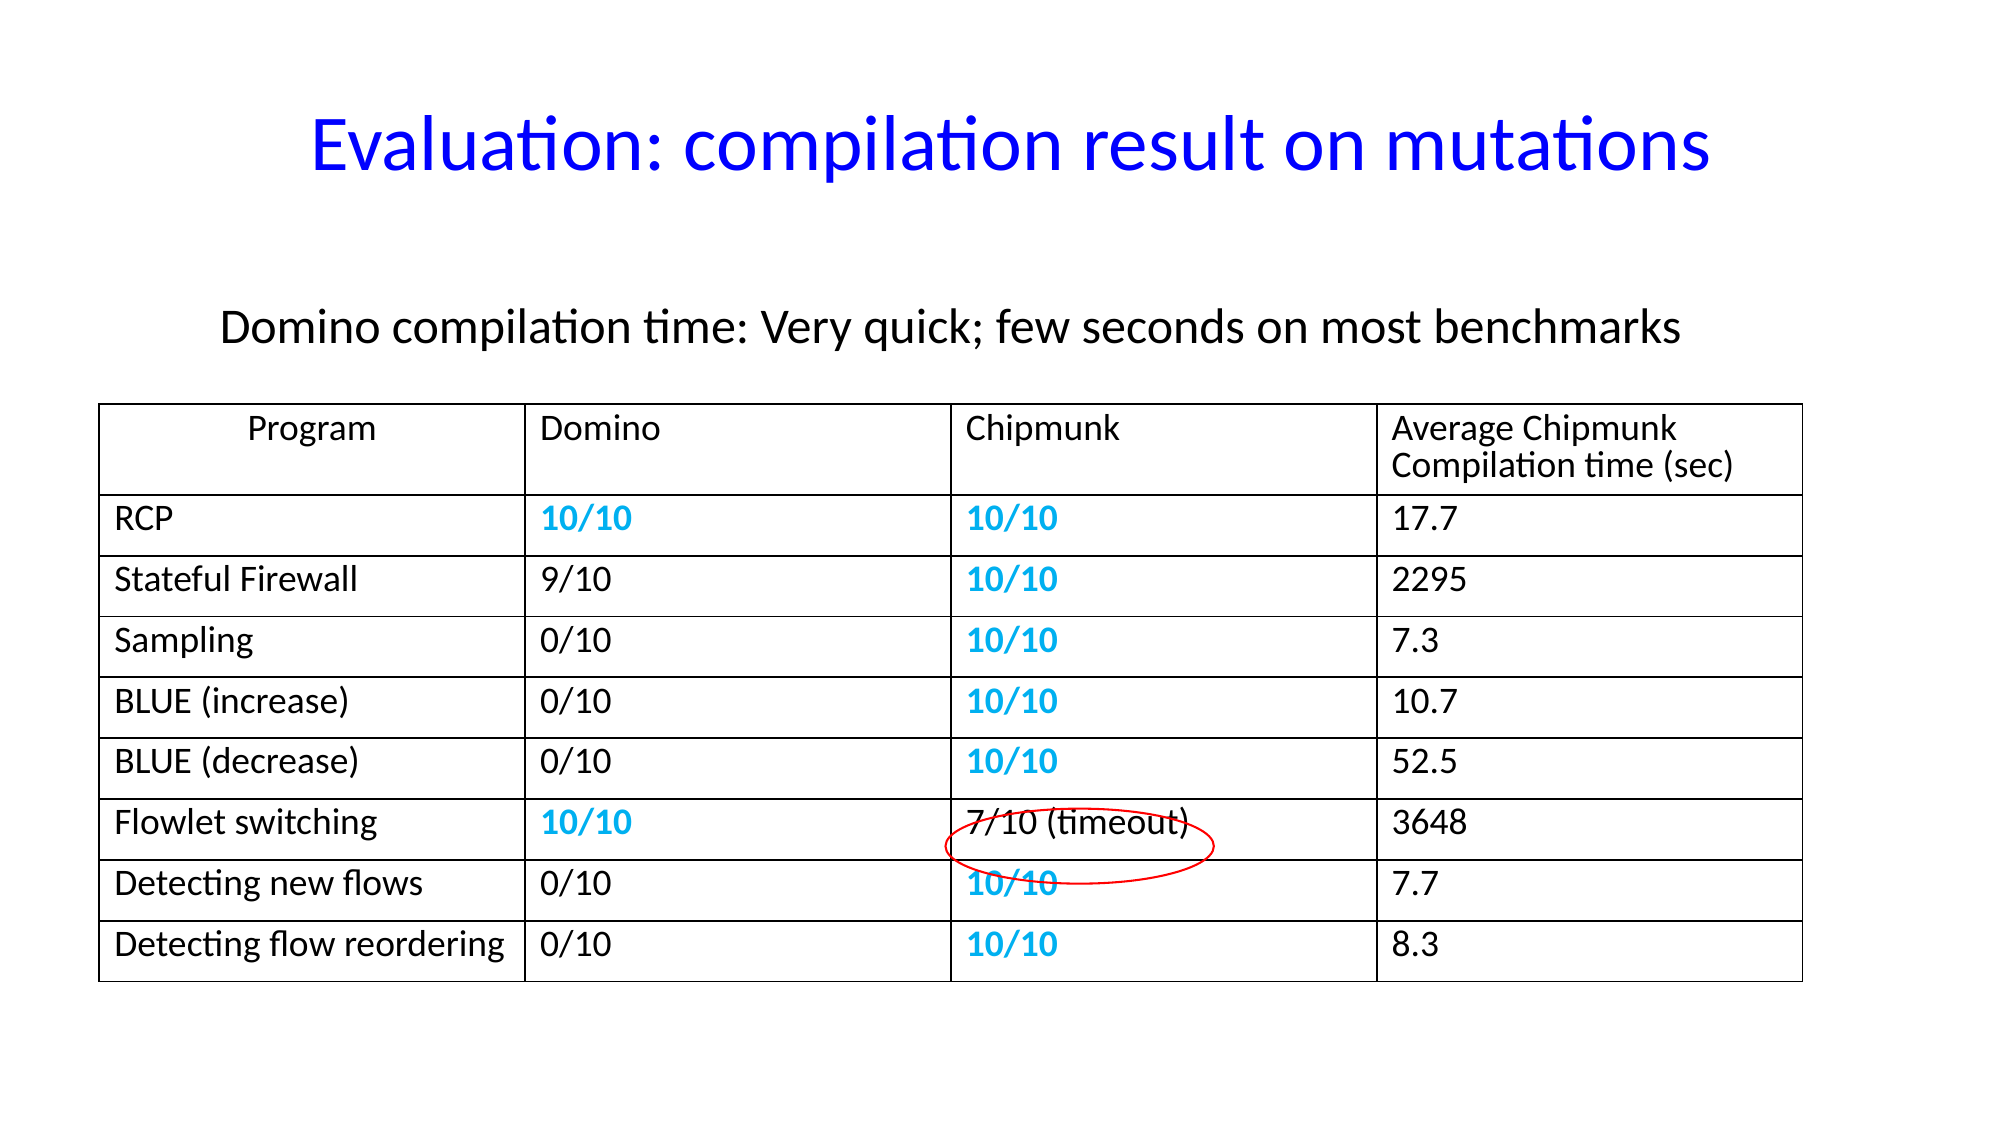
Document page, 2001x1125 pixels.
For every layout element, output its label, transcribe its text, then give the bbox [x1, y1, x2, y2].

table_cell 52.5 [1378, 739, 1802, 798]
table_cell 0/10 [526, 678, 950, 737]
text_box Evaluation: compilation result on mutations [48, 45, 1975, 233]
table_cell 10/10 [952, 922, 1376, 981]
table_cell 2295 [1378, 557, 1802, 616]
table_header Program [100, 405, 524, 494]
table_cell 10/10 [952, 861, 1376, 920]
table_header Chipmunk [952, 405, 1376, 494]
table_cell 10/10 [952, 739, 1376, 798]
table_cell 7.7 [1378, 861, 1802, 920]
table_cell RCP [100, 496, 524, 555]
text_box [944, 807, 1215, 885]
text_box Domino compilation time: Very quick; few seconds on most benchmarks [204, 286, 1697, 362]
table_cell Stateful Firewall [100, 557, 524, 616]
table_cell 10/10 [952, 557, 1376, 616]
table_cell Detecting new flows [100, 861, 524, 920]
table_cell BLUE (increase) [100, 678, 524, 737]
table_cell 10/10 [952, 617, 1376, 676]
table_cell 0/10 [526, 739, 950, 798]
table_cell 0/10 [526, 922, 950, 981]
table_cell Detecting flow reordering [100, 922, 524, 981]
table_cell 10/10 [952, 496, 1376, 555]
table_cell 0/10 [526, 617, 950, 676]
table_cell 10.7 [1378, 678, 1802, 737]
table_cell 10/10 [526, 800, 950, 859]
table_cell 10/10 [526, 496, 950, 555]
table_cell 10/10 [952, 678, 1376, 737]
table_cell 8.3 [1378, 922, 1802, 981]
table_cell Sampling [100, 617, 524, 676]
table_cell 17.7 [1378, 496, 1802, 555]
table_header Average Chipmunk Compilation time (sec) [1378, 405, 1802, 494]
table_header Domino [526, 405, 950, 494]
table_cell 7.3 [1378, 617, 1802, 676]
table_cell 0/10 [526, 861, 950, 920]
table_cell 3648 [1378, 800, 1802, 859]
table_cell Flowlet switching [100, 800, 524, 859]
table_cell 7/10 (timeout) [952, 800, 1376, 859]
table_cell 9/10 [526, 557, 950, 616]
table_cell BLUE (decrease) [100, 739, 524, 798]
